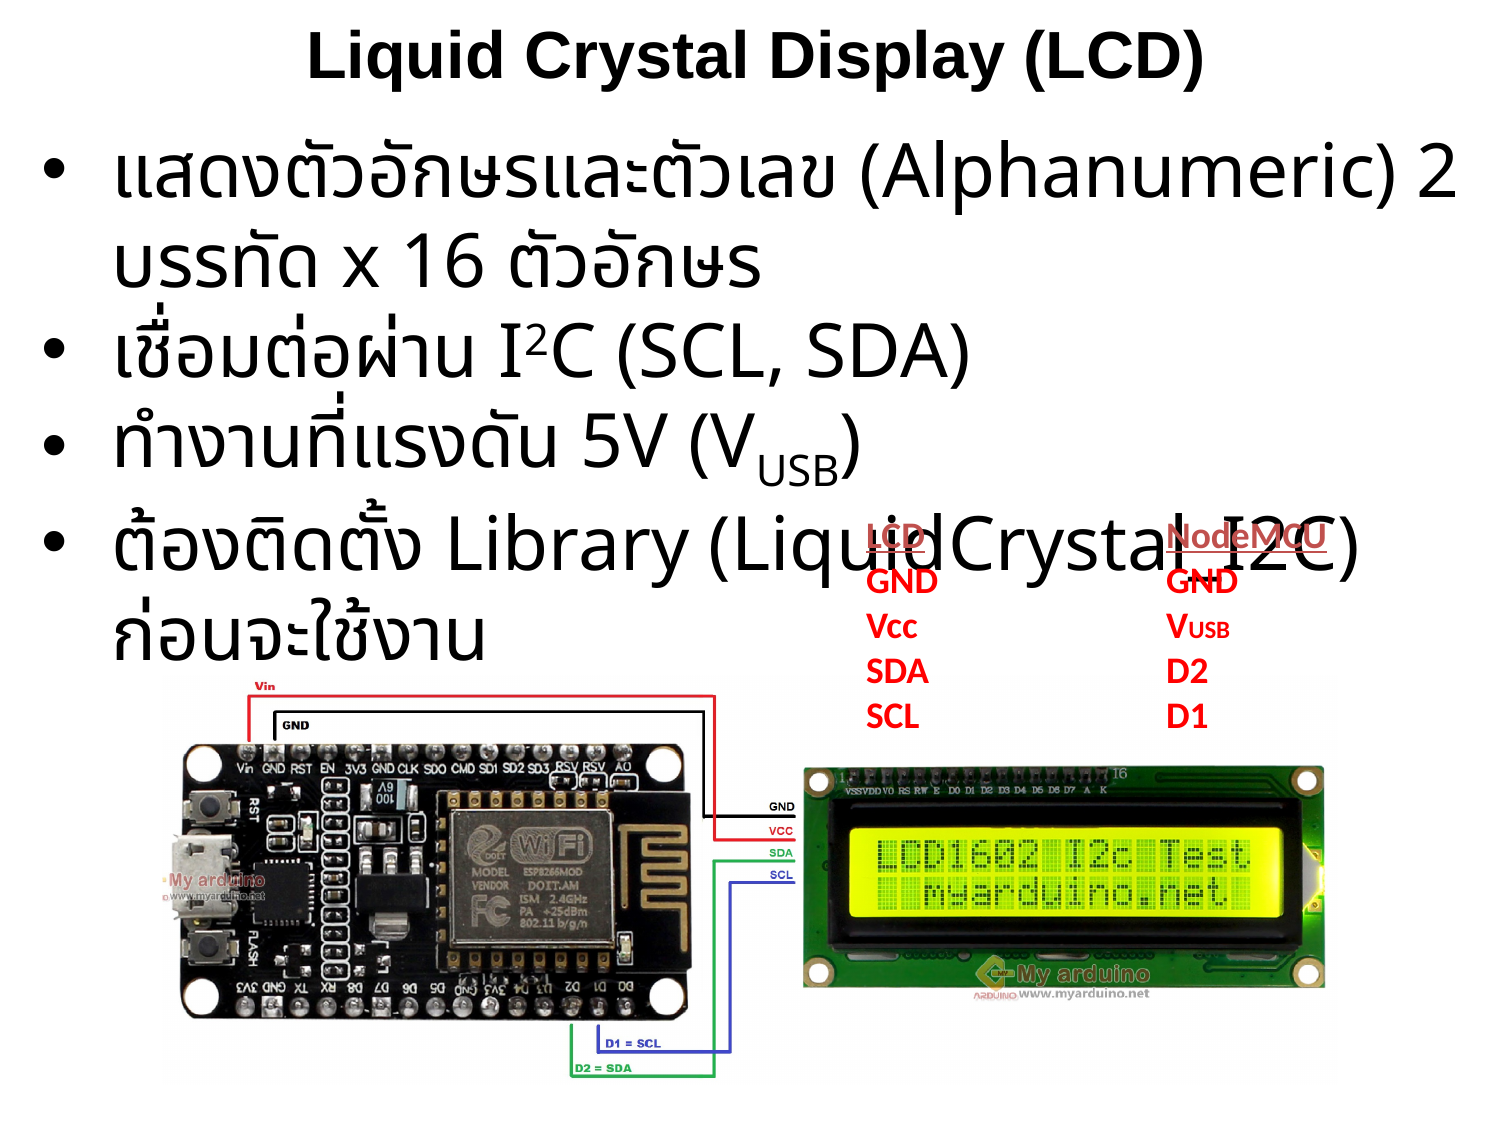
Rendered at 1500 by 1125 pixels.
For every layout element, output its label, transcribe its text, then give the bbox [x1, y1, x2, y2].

picture [162, 674, 1338, 1085]
text_box Liquid Crystal Display (LCD) [291, 4, 1222, 99]
text_box แสดงตัวอักษรและตัวเลข (Alphanumeric) 2 บรรทัด x 16 ตัวอักษร เชื่อมต่อผ่าน I2C (SCL, SDA) ทำงานที่แรงดัน 5V (VUSB) ต้องติดตั้ง Library (LiquidCrystal_I2C) ก่อนจะใช้งาน [26, 115, 1500, 683]
text_box LCD NodeMCU GND GND Vcc VUSB SDA D2 SCL D1 [851, 503, 1342, 814]
